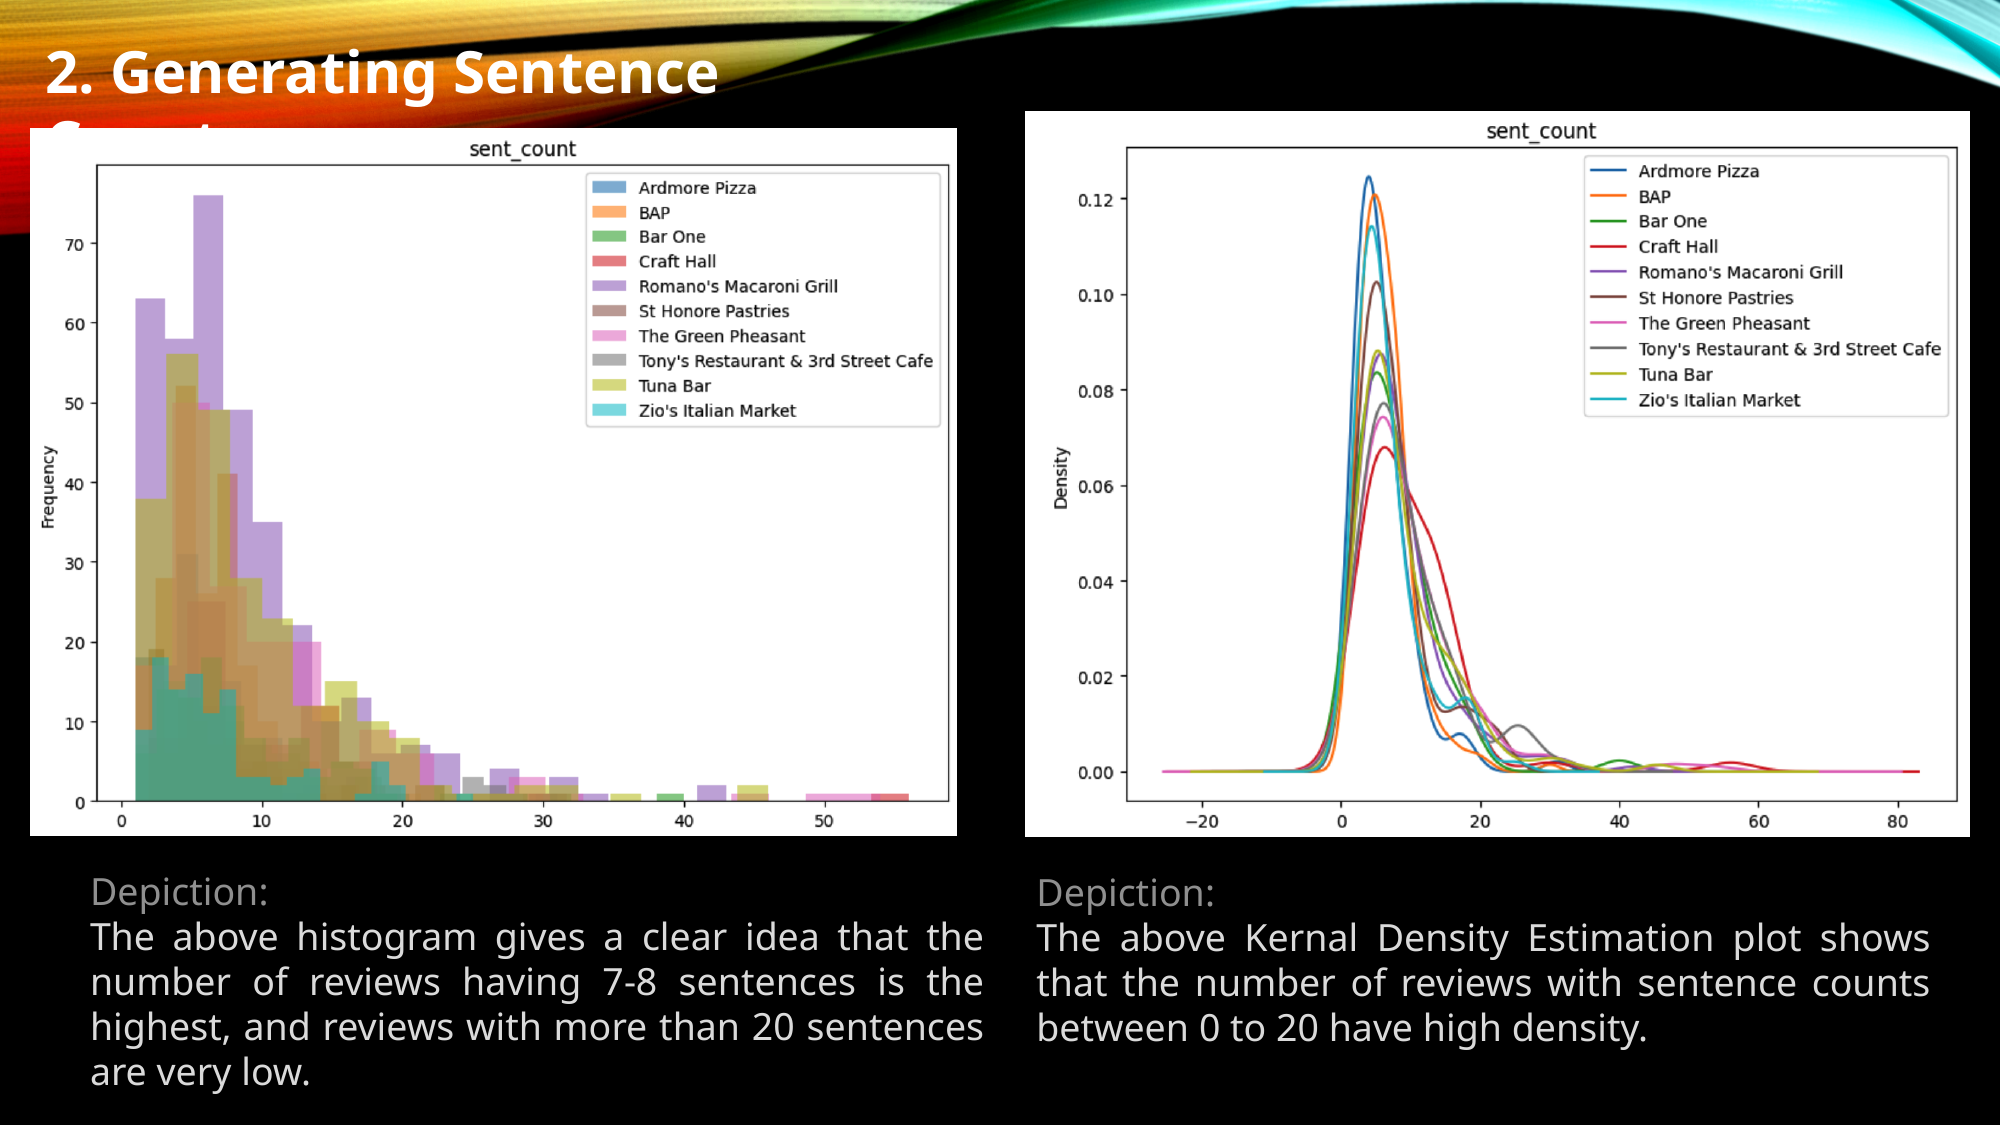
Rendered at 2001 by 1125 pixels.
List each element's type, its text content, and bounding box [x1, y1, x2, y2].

text_box 2. Generating Sentence Count [30, 27, 925, 126]
text_box Depiction: The above Kernal Density Estimation plot shows that the number of reviews with sentence counts between 0 to 20 have high density. [946, 861, 1947, 1057]
text_box Depiction: The above histogram gives a clear idea that the number of reviews having 7-8 sentences is the highest, and reviews with more than 20 sentences are very low. [0, 860, 1000, 1101]
picture [0, 0, 2000, 837]
